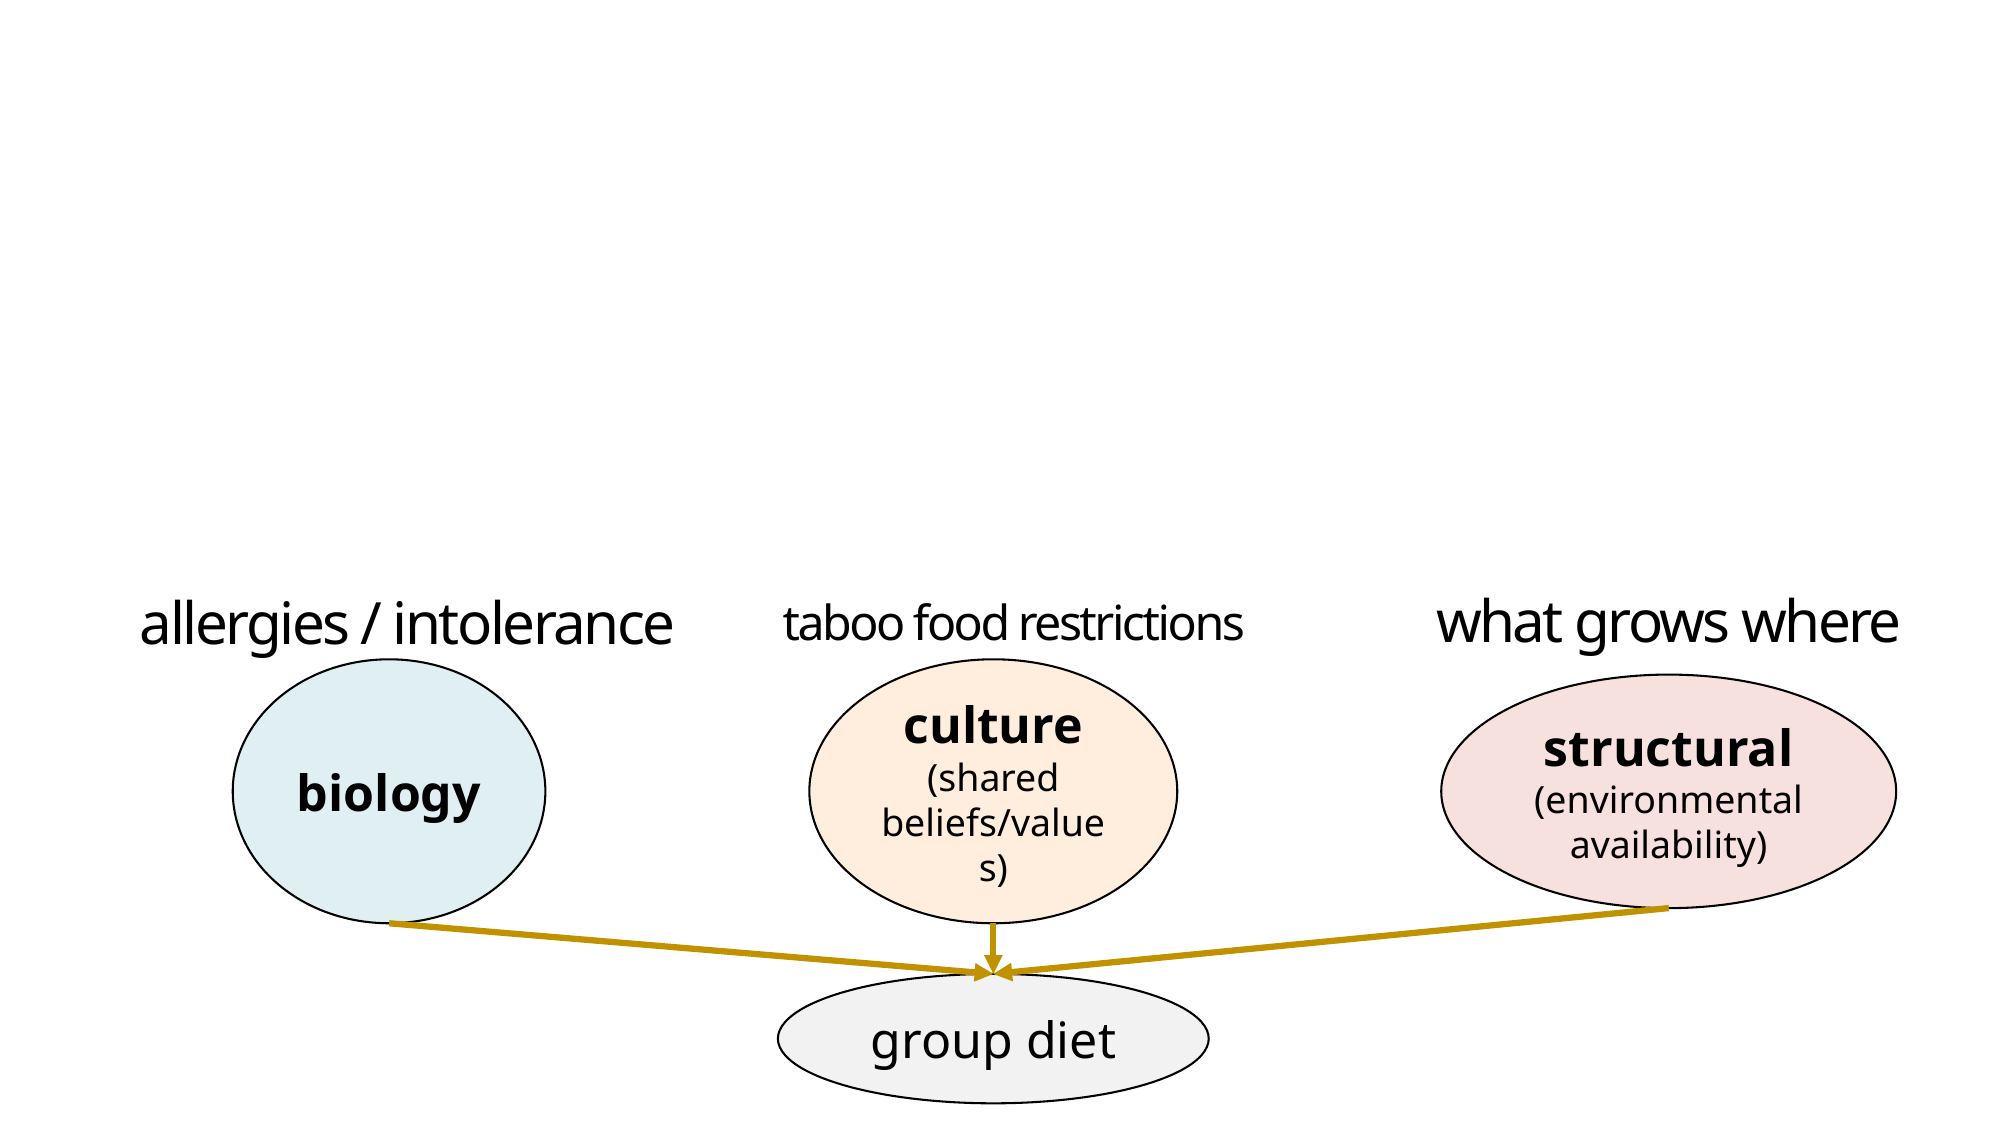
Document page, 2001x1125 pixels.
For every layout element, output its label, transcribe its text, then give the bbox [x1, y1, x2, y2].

text_box group diet [776, 975, 1210, 1105]
text_box culture (shared beliefs/values) [808, 678, 1179, 923]
text_box taboo food restrictions [718, 564, 1310, 678]
text_box what grows where [1398, 563, 1940, 676]
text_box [993, 907, 1670, 975]
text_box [388, 923, 993, 975]
text_box biology [231, 678, 547, 925]
text_box allergies / intolerance [66, 565, 718, 678]
text_box structural (environmental availability) [1440, 676, 1898, 910]
